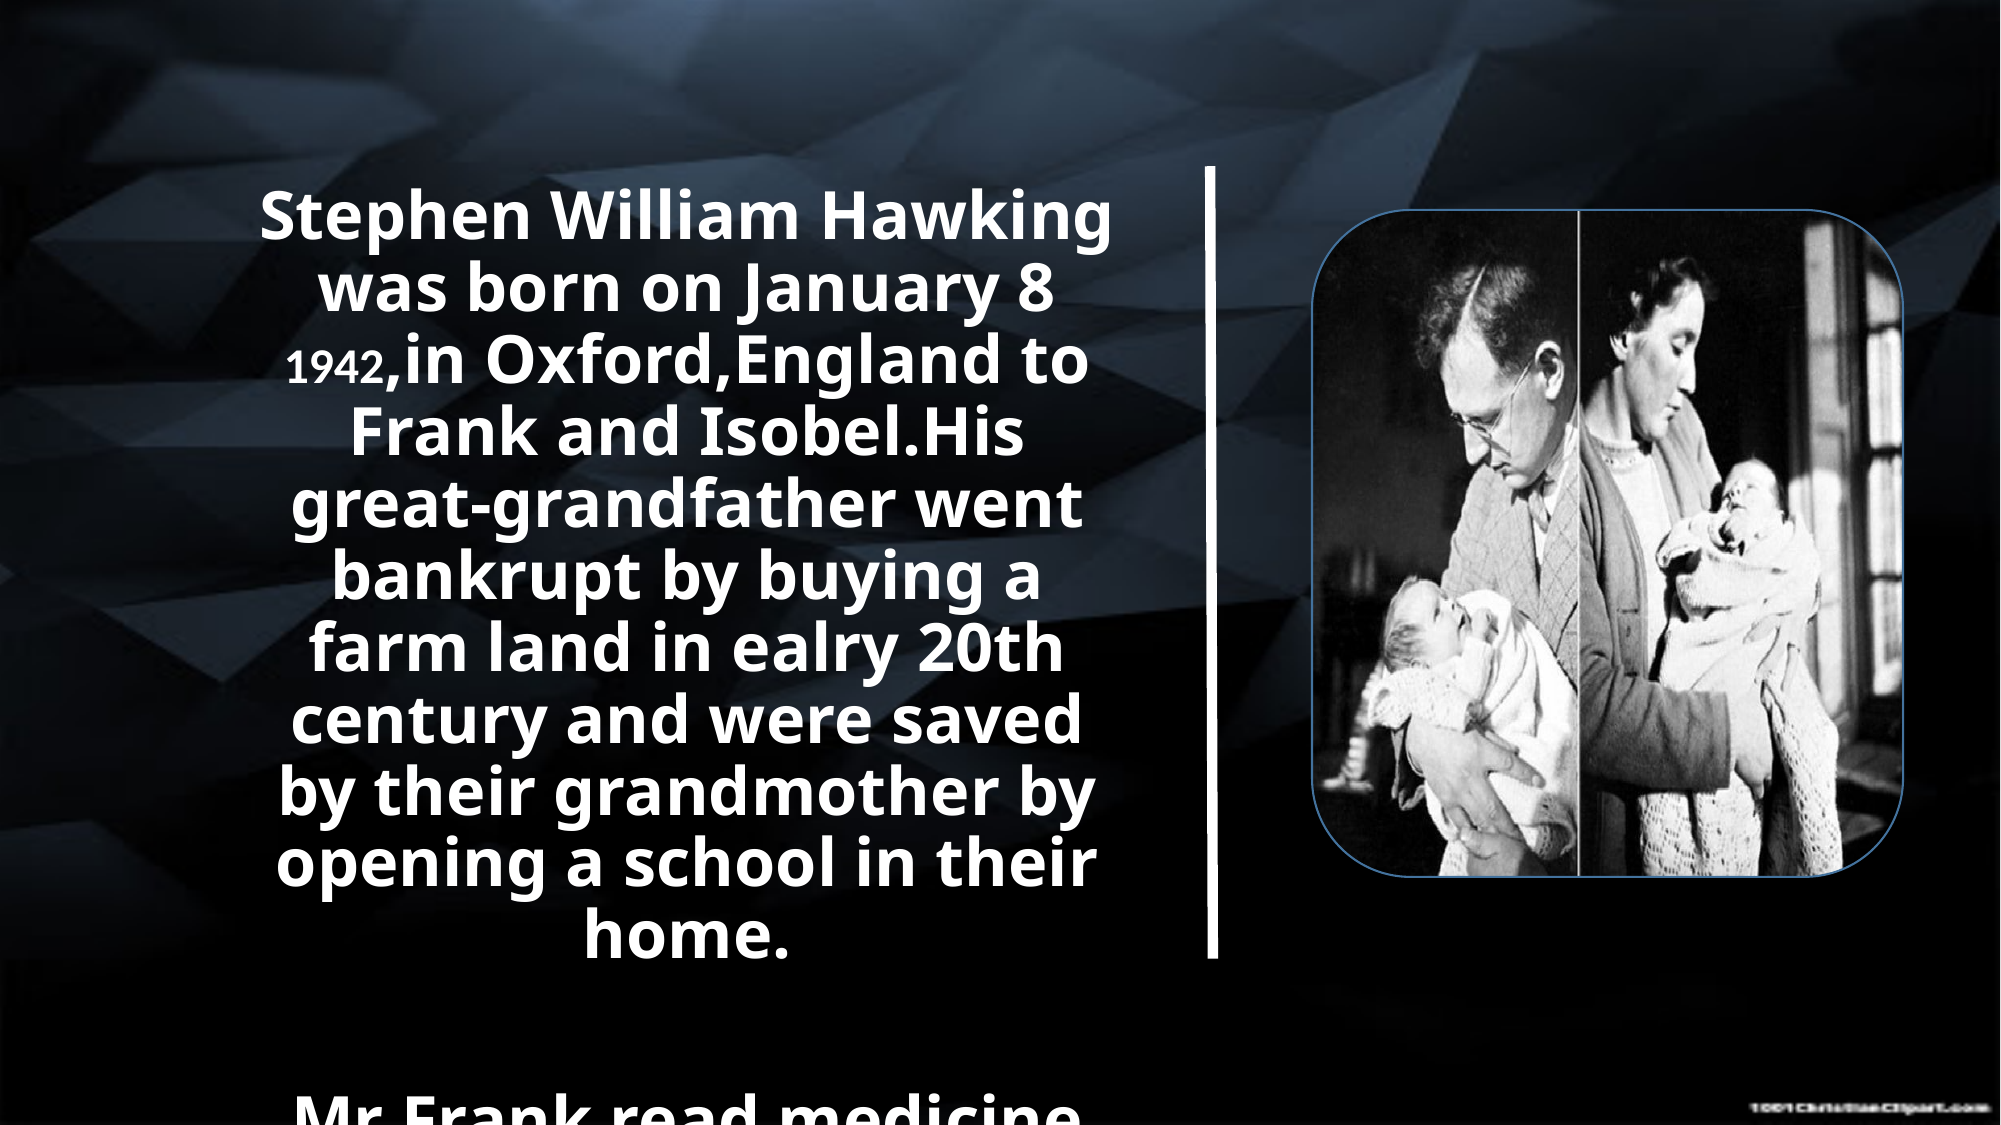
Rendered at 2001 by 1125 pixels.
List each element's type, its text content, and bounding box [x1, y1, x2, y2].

list Stephen William Hawking was born on January 8 1942,in Oxford,England to Frank and Isobel.His great-grandfather went bankrupt by buying a farm land in ealry 20th century and were saved by their grandmother by opening a school in their home. Mr Frank read medicine and Mrs Isobel read Philosophy, Politics and Economics. [240, 174, 1135, 978]
picture [0, 0, 2001, 1125]
text_box [1310, 208, 1905, 878]
